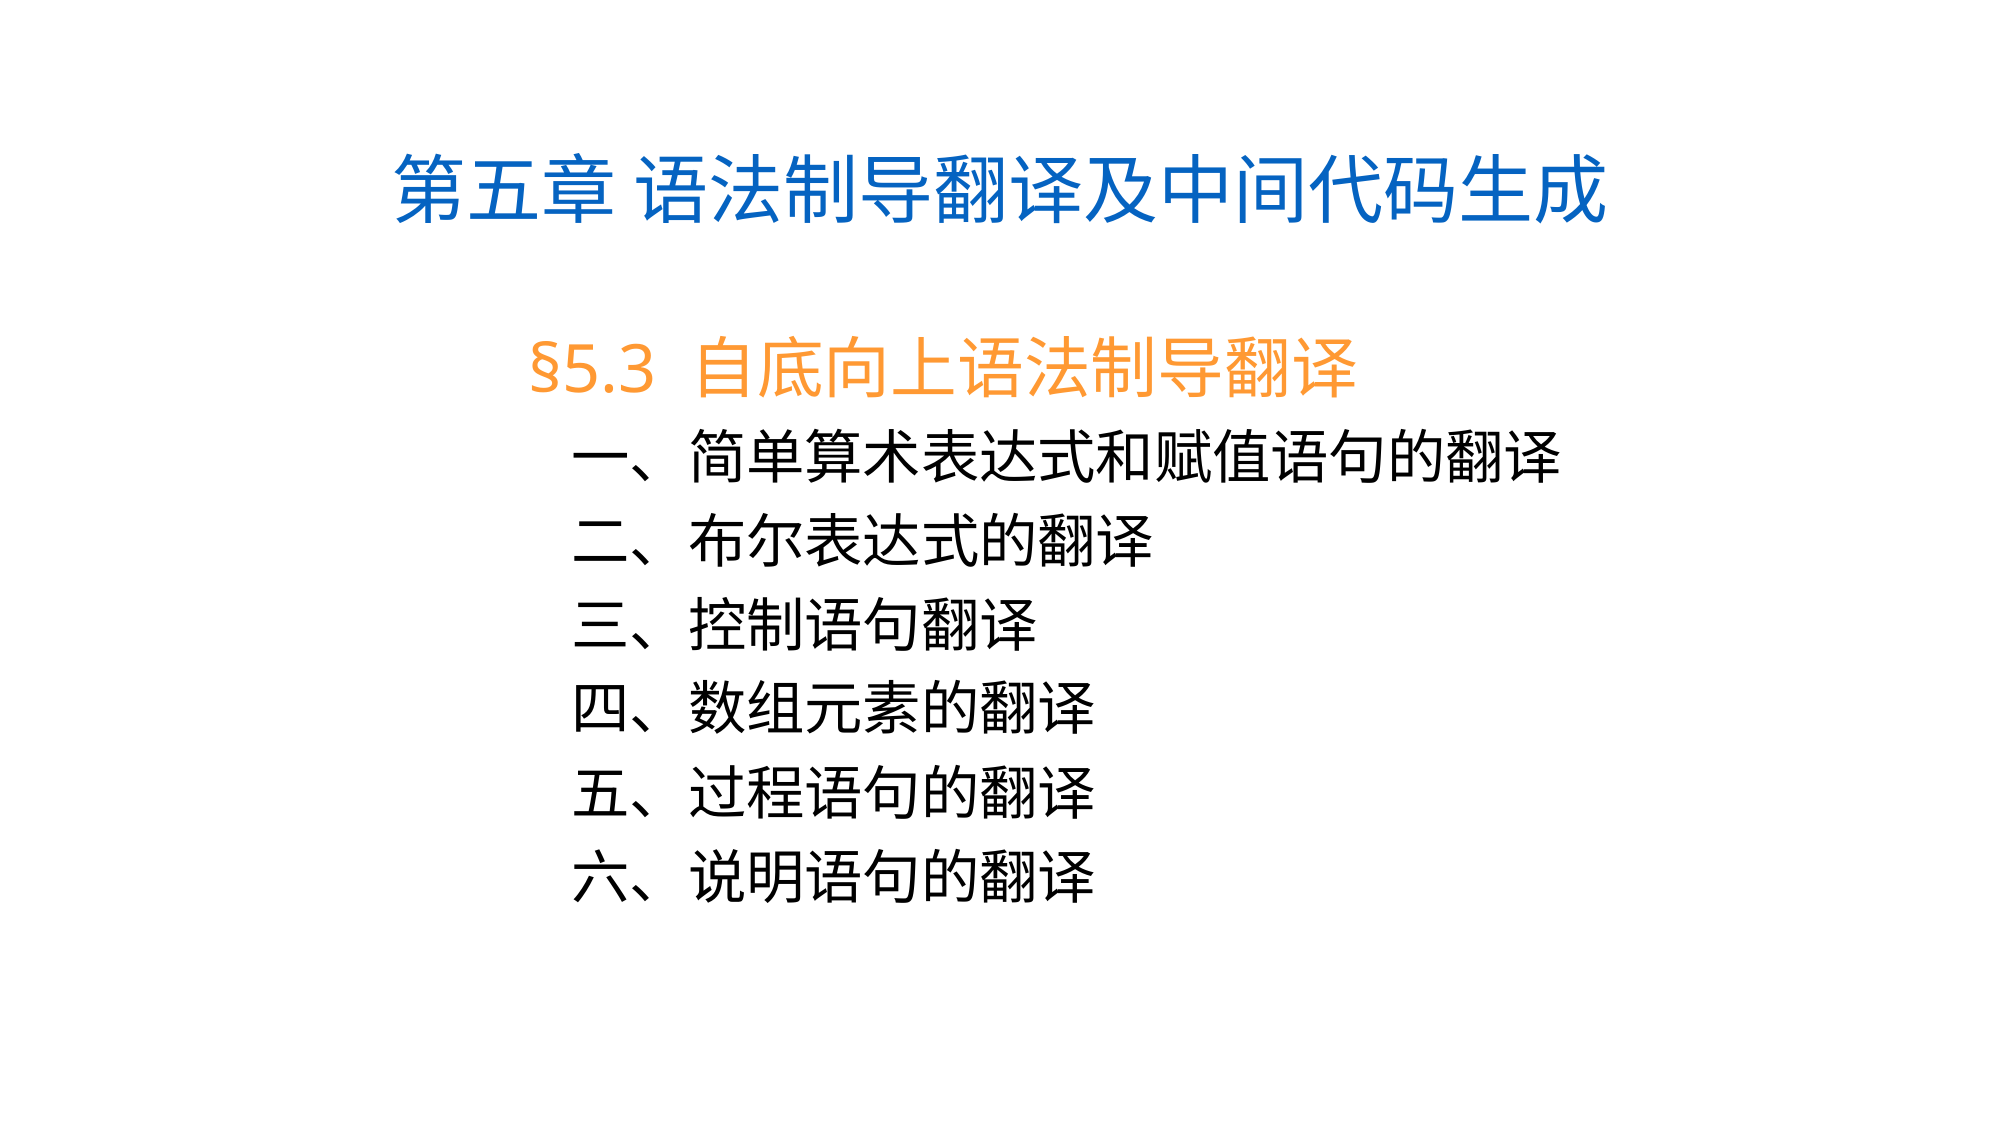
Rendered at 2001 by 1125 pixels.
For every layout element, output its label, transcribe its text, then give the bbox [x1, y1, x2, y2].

text_box 第五章 语法制导翻译及中间代码生成 [324, 148, 1675, 227]
text_box §5.3 自底向上语法制导翻译 一、简单算术表达式和赋值语句的翻译 二、布尔表达式的翻译 三、控制语句翻译 四、数组元素的翻译 五、过程语句的翻译 六、说明语句的翻译 [503, 302, 1615, 918]
